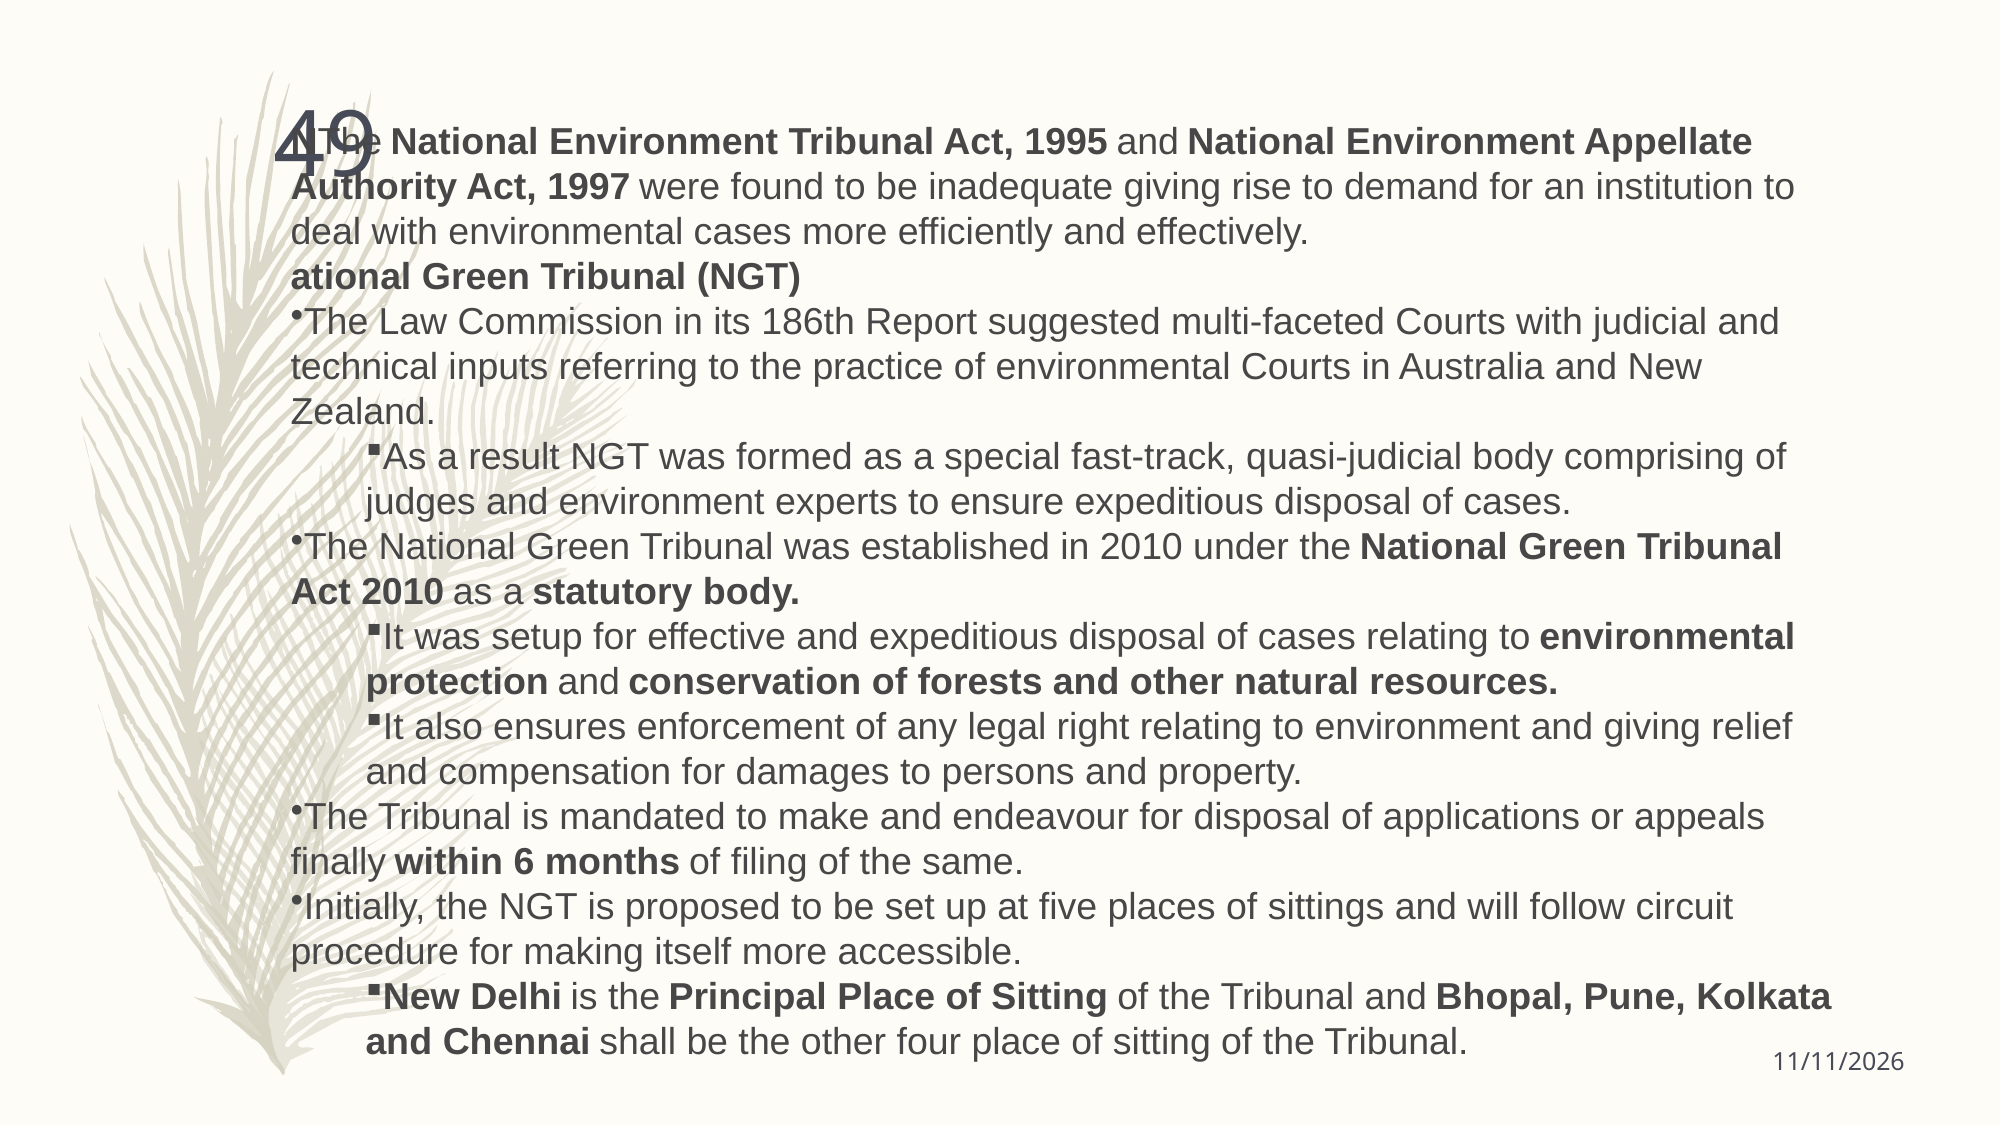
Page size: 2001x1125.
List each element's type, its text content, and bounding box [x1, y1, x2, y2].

slide_number 49 [84, 118, 275, 218]
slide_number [1470, 1032, 1920, 1093]
text_box NThe National Environment Tribunal Act, 1995 and National Environment Appellate Authority Act, 1997 were found to be inadequate giving rise to demand for an institution to deal with environmental cases more efficiently and effectively. ational Green Tribunal (NGT) The Law Commission in its 186th Report suggested multi-faceted Courts with judicial and technical inputs referring to the practice of environmental Courts in Australia and New Zealand. As a result NGT was formed as a special fast-track, quasi-judicial body comprising of judges and environment experts to ensure expeditious disposal of cases. The National Green Tribunal was established in 2010 under the National Green Tribunal Act 2010 as a statutory body. It was setup for effective and expeditious disposal of cases relating to environmental protection and conservation of forests and other natural resources. It also ensures enforcement of any legal right relating to environment and giving relief and compensation for damages to persons and property. The Tribunal is mandated to make and endeavour for disposal of applications or appeals finally within 6 months of filing of the same. Initially, the NGT is proposed to be set up at five places of sittings and will follow circuit procedure for making itself more accessible. New Delhi is the Principal Place of Sitting of the Tribunal and Bhopal, Pune, Kolkata and Chennai shall be the other four place of sitting of the Tribunal. [275, 109, 1852, 1070]
